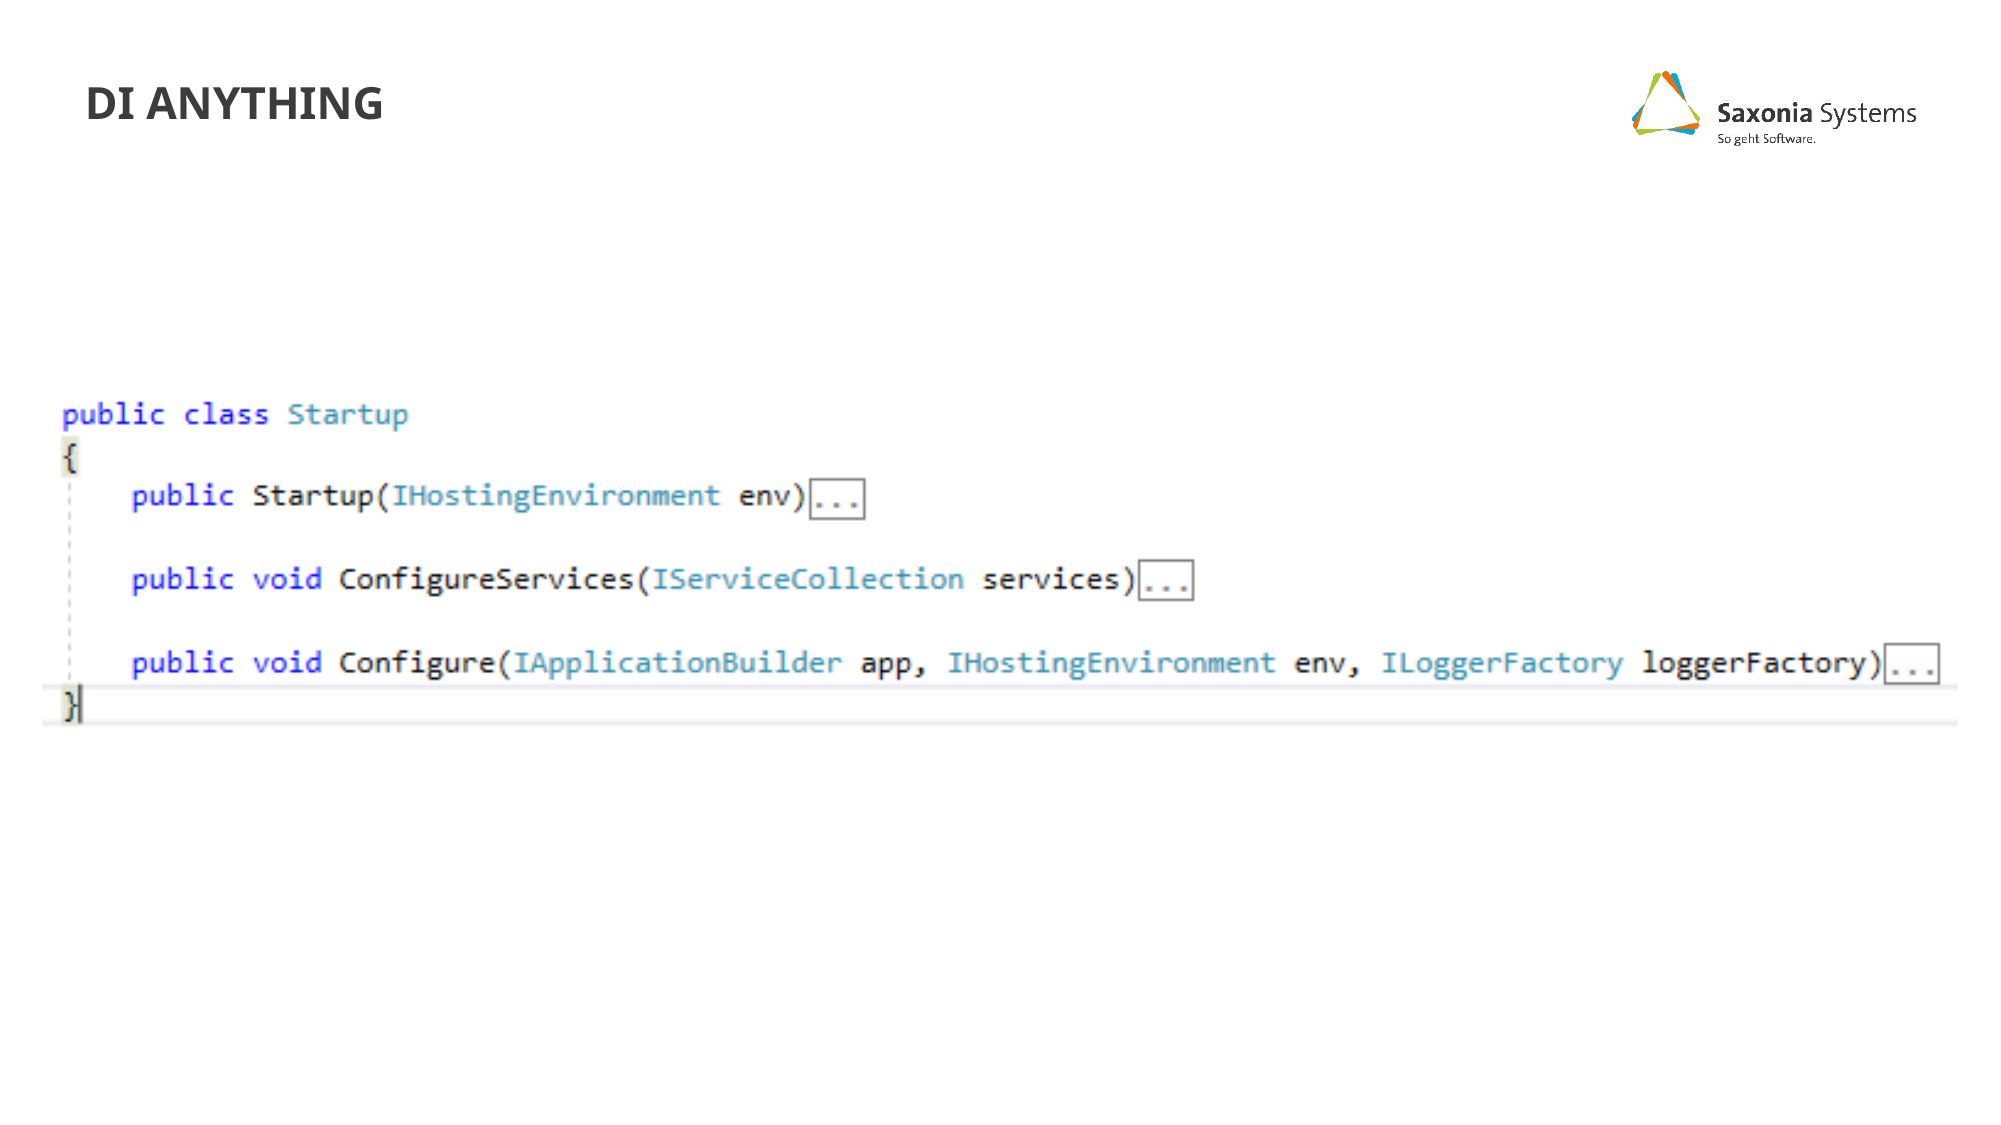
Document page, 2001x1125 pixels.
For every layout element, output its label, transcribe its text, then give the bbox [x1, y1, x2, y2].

title DI anything [70, 73, 1533, 137]
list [42, 383, 1958, 742]
picture [1632, 68, 1916, 146]
